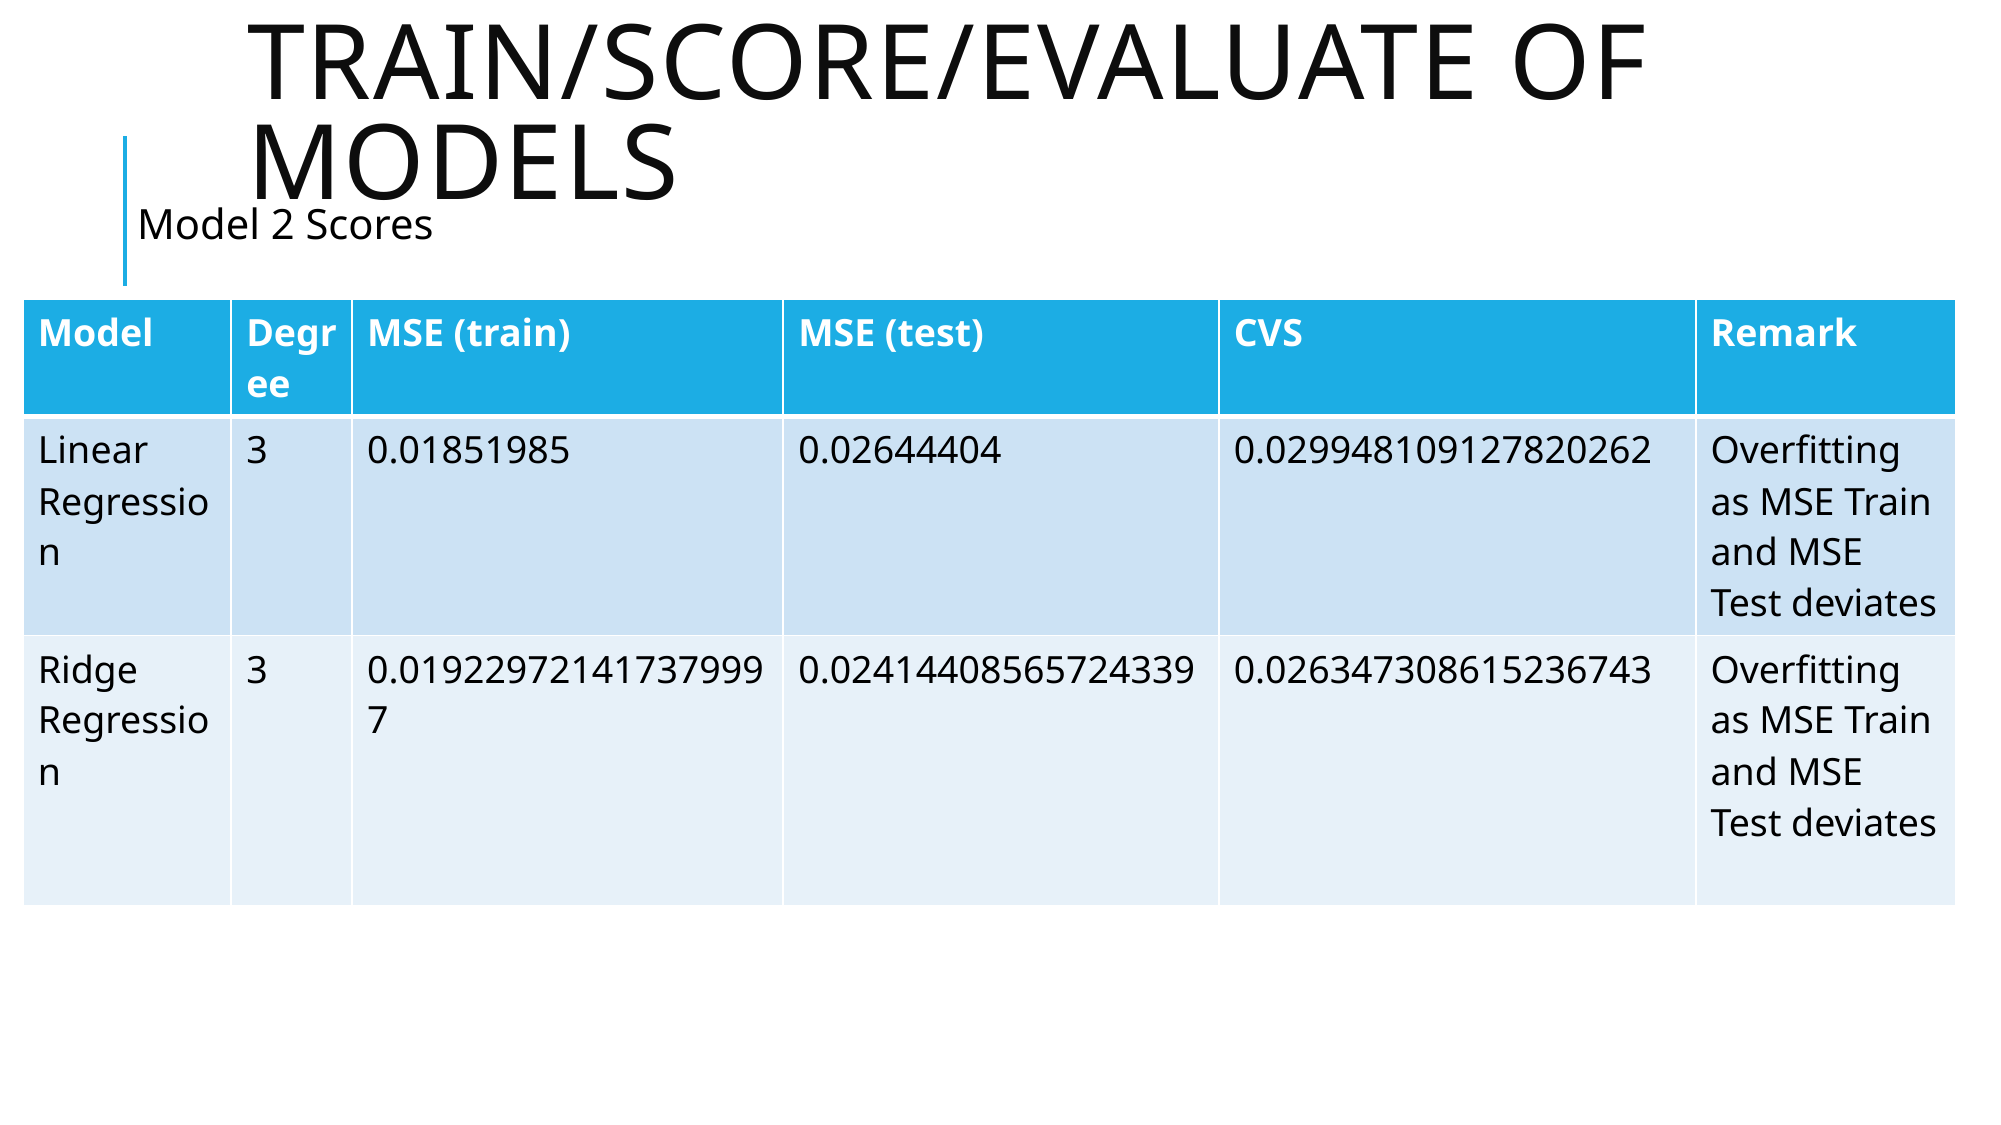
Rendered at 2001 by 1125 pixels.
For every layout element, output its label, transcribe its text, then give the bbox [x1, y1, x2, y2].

table_cell Linear Regression [24, 419, 230, 635]
table_header MSE (test) [784, 300, 1218, 414]
table_cell 3 [232, 419, 351, 635]
table_cell Overfitting as MSE Train and MSE Test deviates [1697, 419, 1955, 635]
table_cell Overfitting as MSE Train and MSE Test deviates [1697, 636, 1955, 905]
table_header Remark [1697, 300, 1955, 414]
table_cell 0.02644404 [784, 419, 1218, 635]
title Train/score/evaluate of models [232, 14, 1694, 190]
table_cell 3 [232, 636, 351, 905]
table_header MSE (train) [353, 300, 782, 414]
table_cell 0.026347308615236743 [1220, 636, 1695, 905]
table_cell Ridge Regression [24, 636, 230, 905]
table_cell 0.029948109127820262 [1220, 419, 1695, 635]
table_cell 0.01851985 [353, 419, 782, 635]
table_header Degree [232, 300, 351, 414]
text_box Model 2 Scores [122, 190, 1935, 255]
table_cell 0.019229721417379997 [353, 636, 782, 905]
table_cell 0.02414408565724339 [784, 636, 1218, 905]
table_header CVS [1220, 300, 1695, 414]
table_header Model [24, 300, 230, 414]
